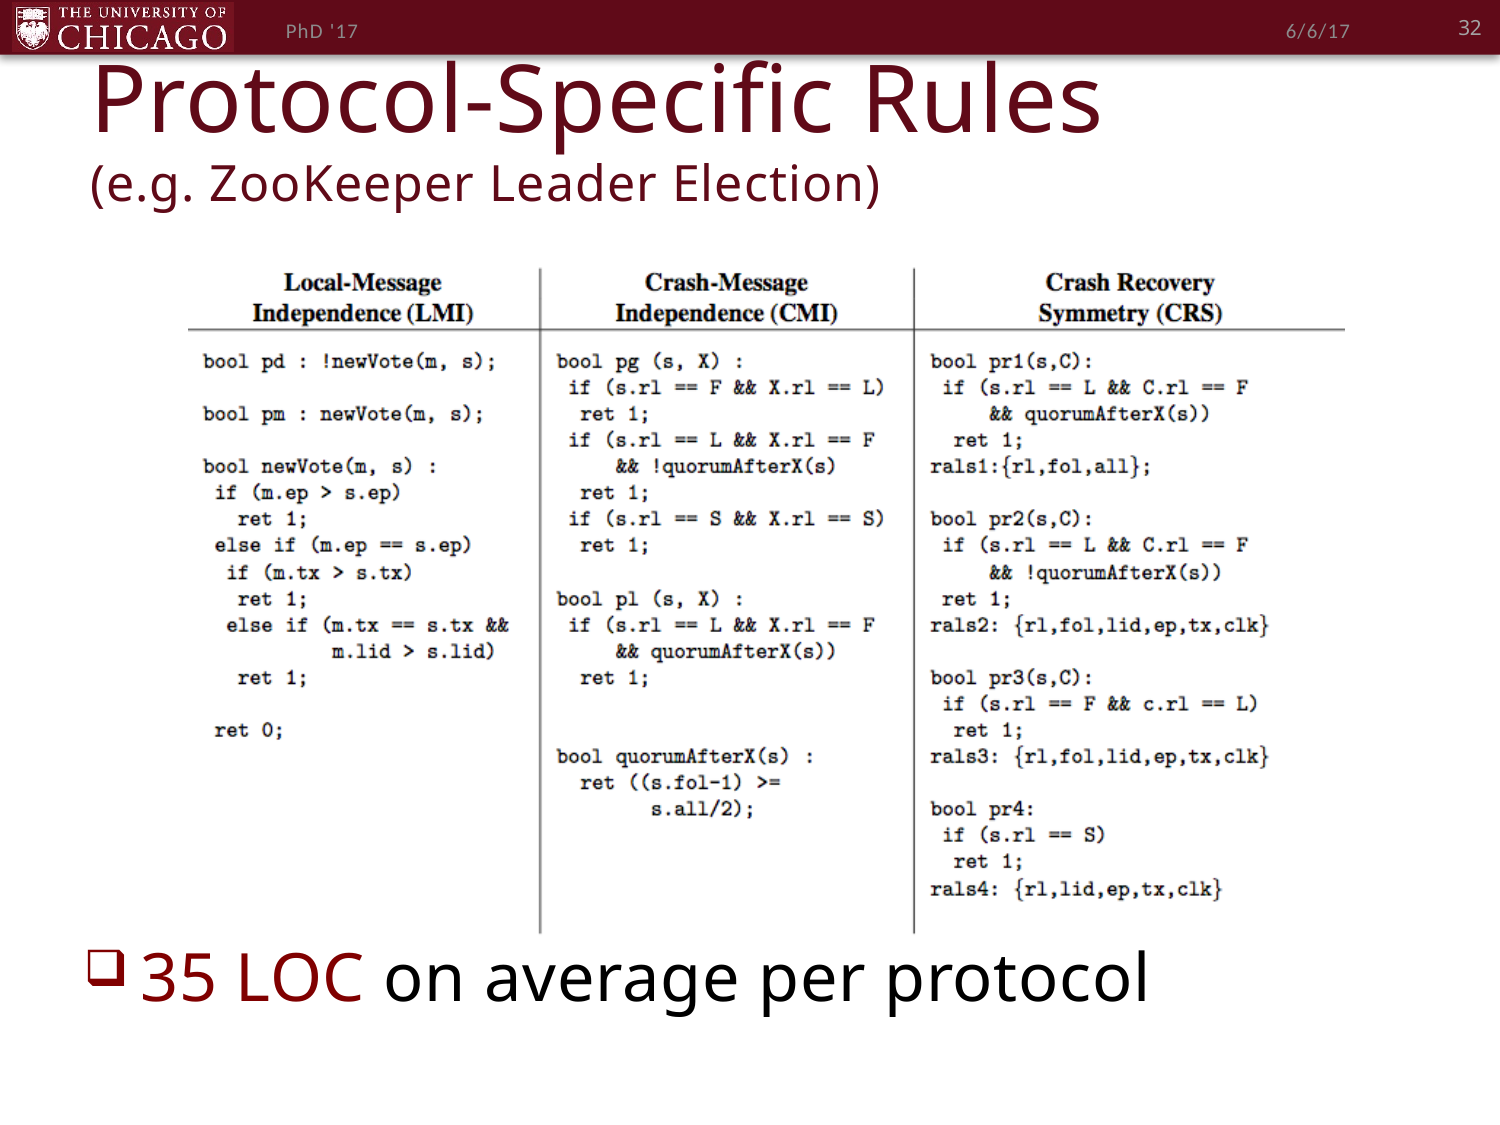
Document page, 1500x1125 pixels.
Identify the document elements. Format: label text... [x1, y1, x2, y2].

picture [12, 2, 234, 52]
slide_number 32 [1365, 0, 1497, 59]
footer PhD '17 [270, 7, 806, 52]
list 35 LOC on average per protocol [68, 927, 1419, 1043]
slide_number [1096, 7, 1366, 52]
picture [188, 253, 1346, 942]
title Protocol-Specific Rules (e.g. ZooKeeper Leader Election) [75, 31, 1425, 220]
